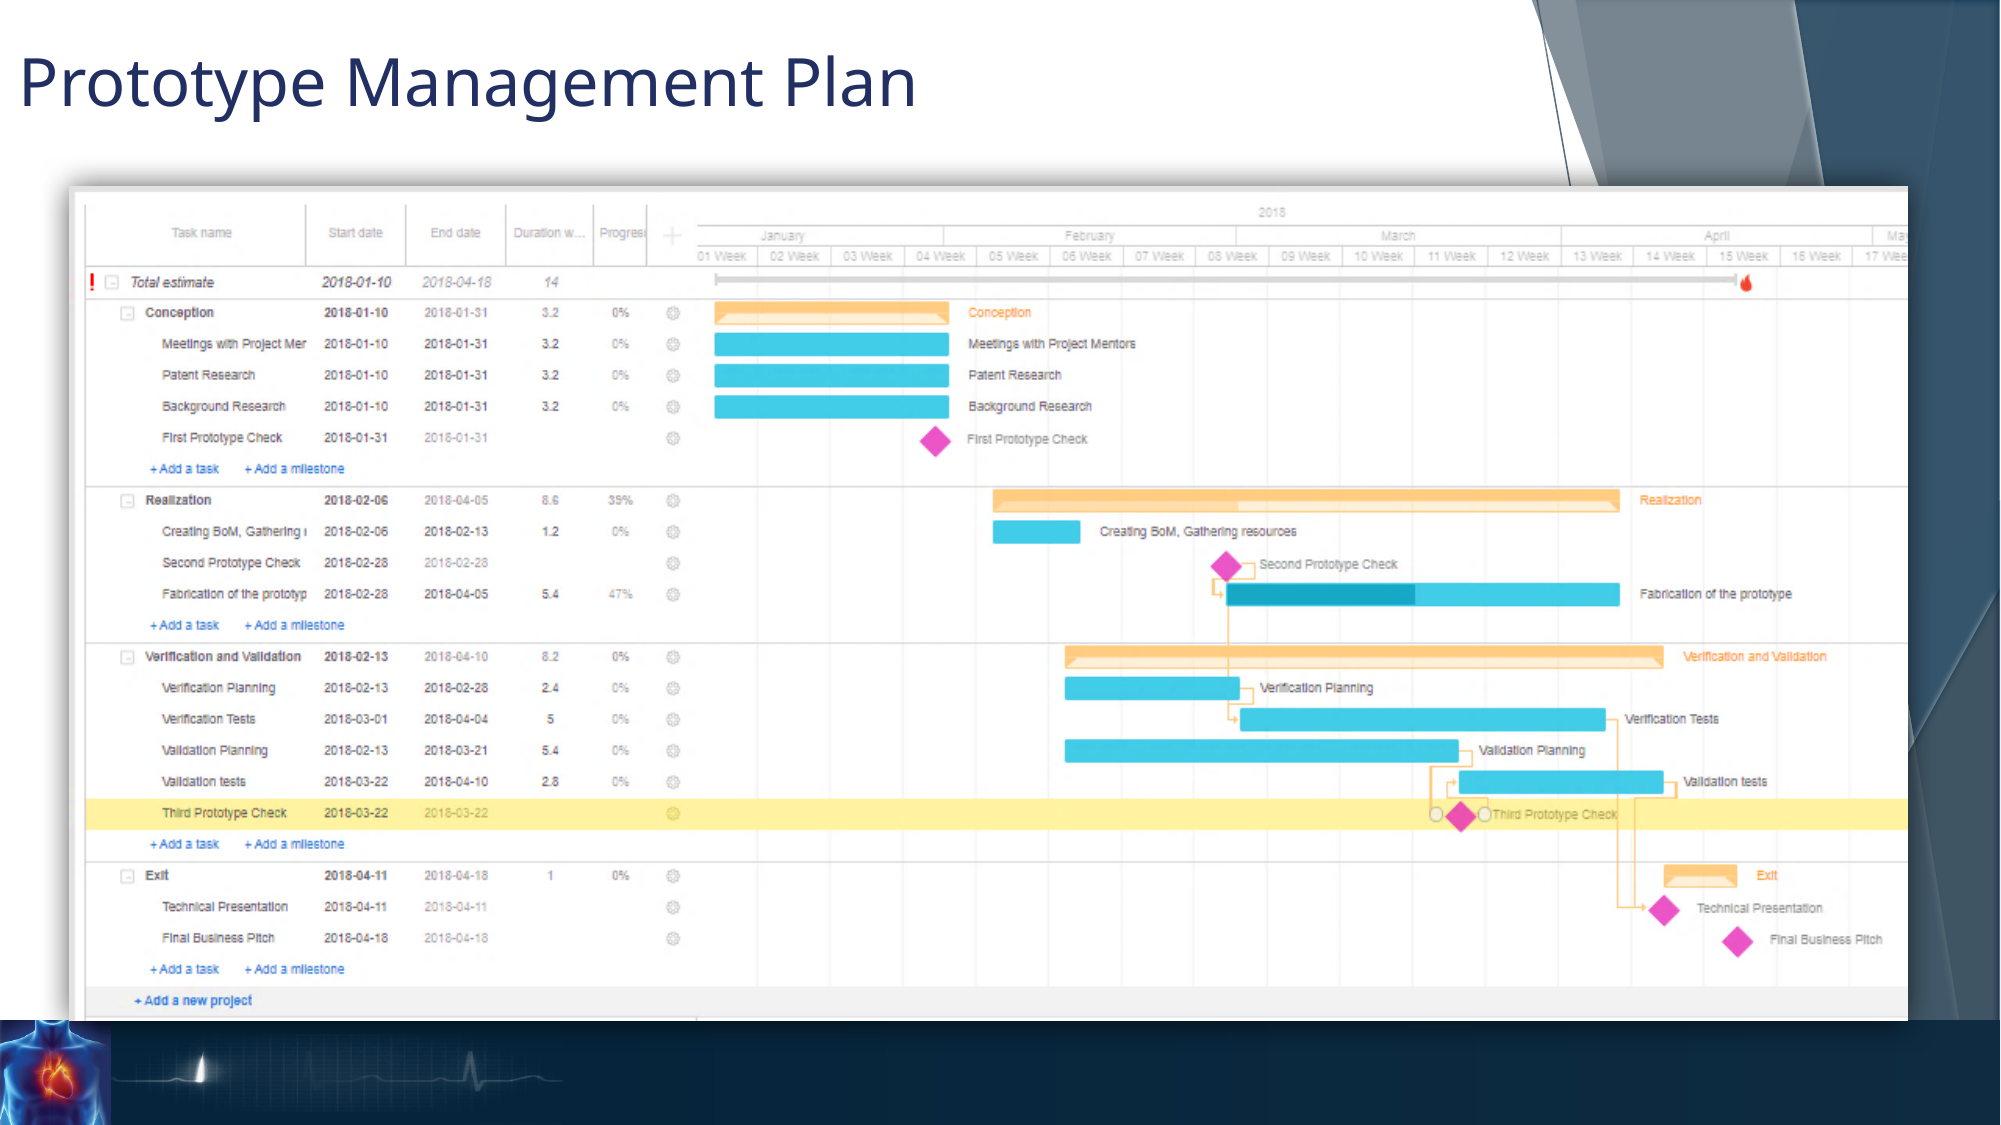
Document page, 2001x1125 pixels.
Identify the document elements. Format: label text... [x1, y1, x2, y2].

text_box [0, 641, 2000, 1125]
text_box OCT Ganymede Series  hospitals will be unwilling to spend $50,000+ on the necessary OCT machinery [62, 641, 1915, 1033]
text_box Prototype Management Plan [4, 31, 935, 127]
picture [69, 185, 1909, 1022]
